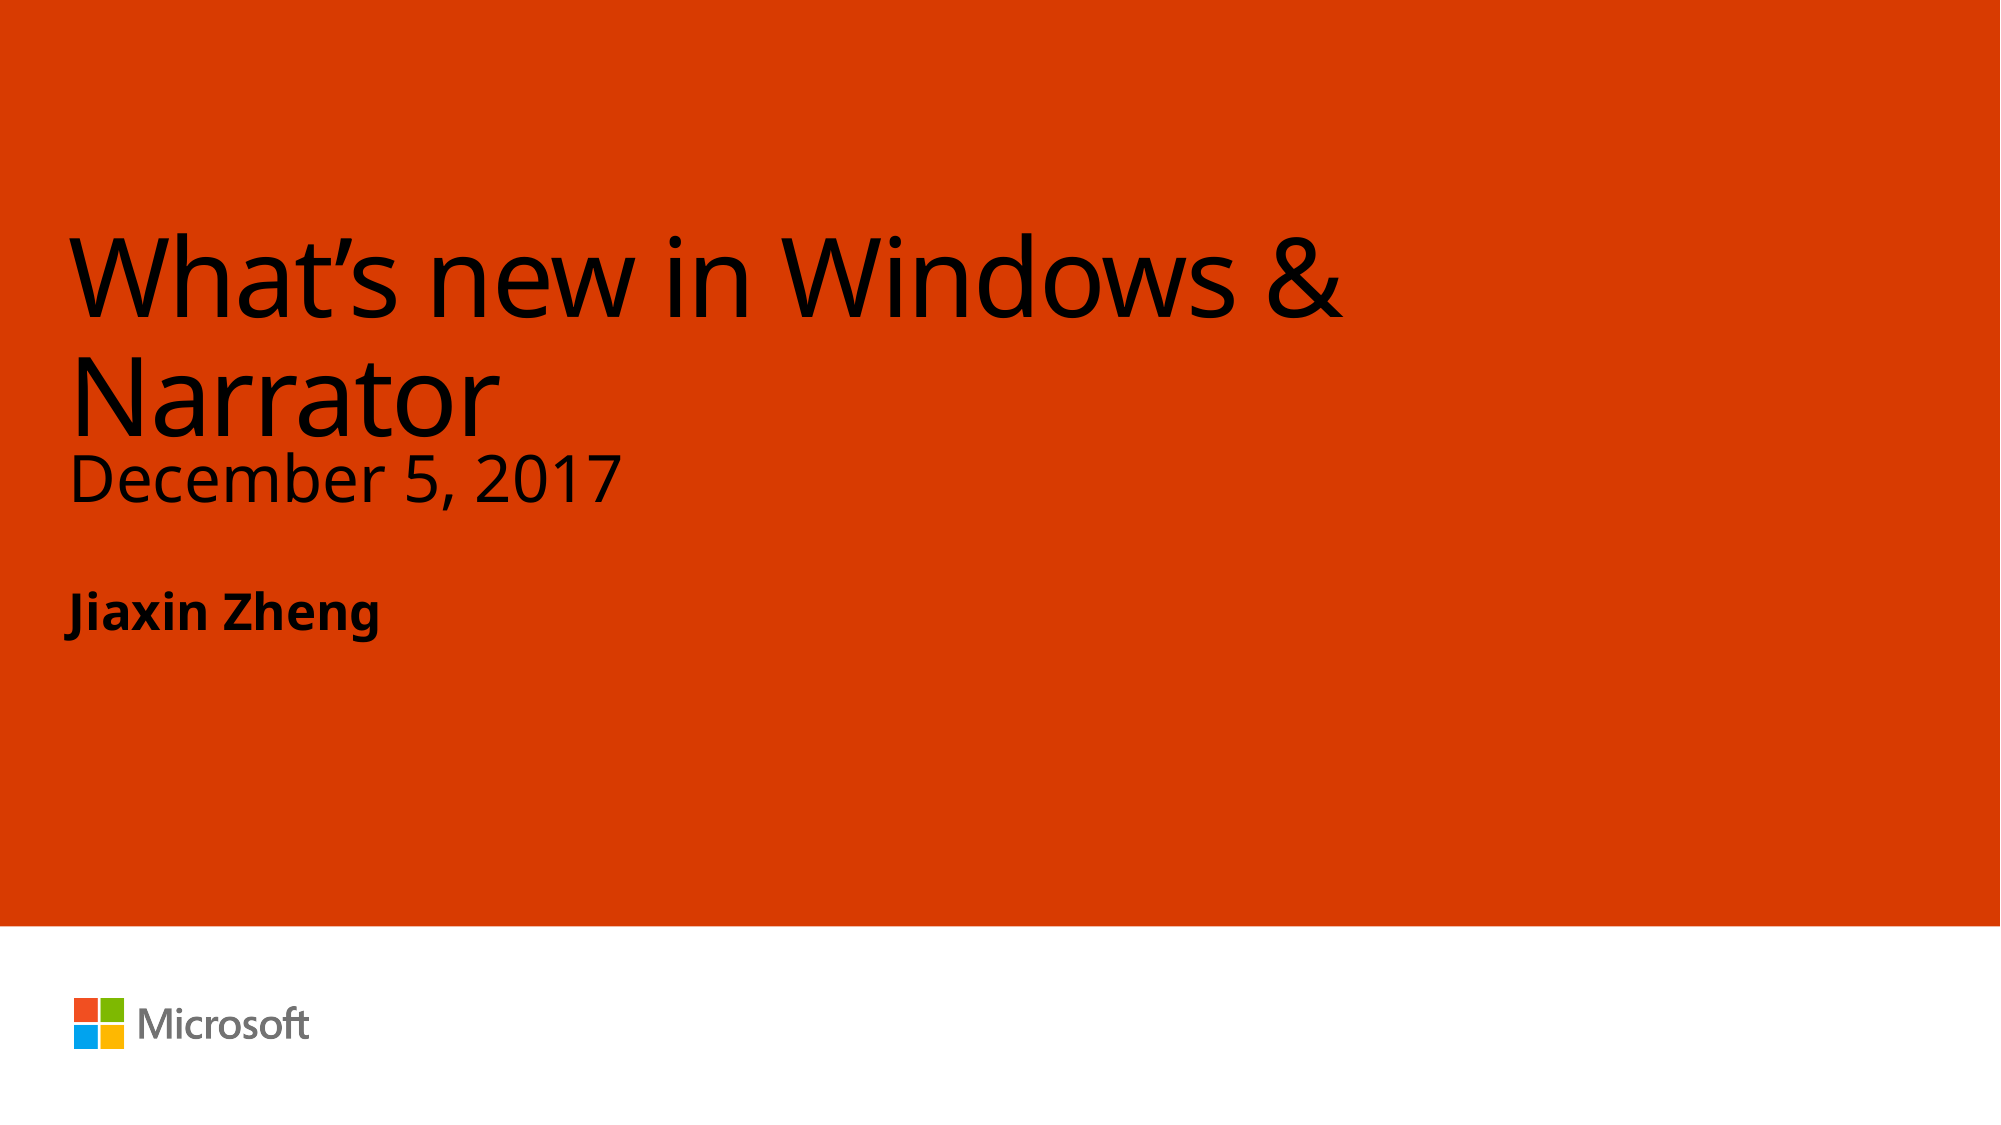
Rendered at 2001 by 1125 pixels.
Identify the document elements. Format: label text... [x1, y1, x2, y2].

picture [74, 998, 309, 1049]
list December 5, 2017 Jiaxin Zheng [44, 427, 1623, 859]
title What’s new in Windows & Narrator [44, 207, 1748, 502]
